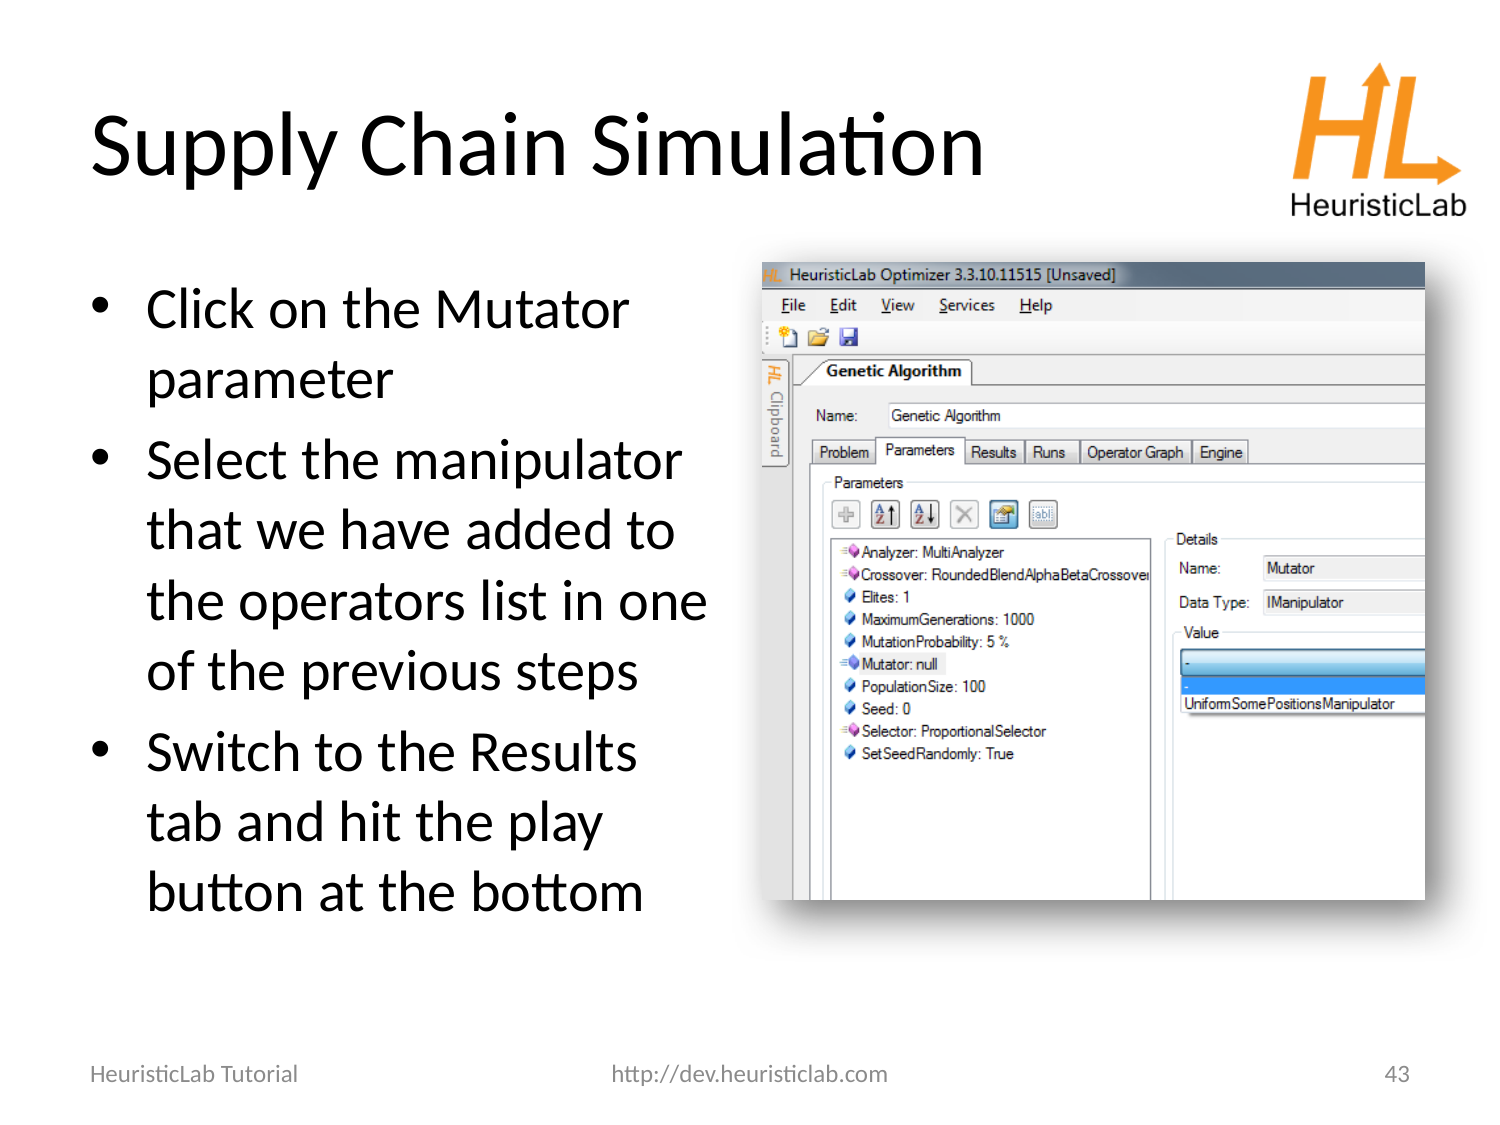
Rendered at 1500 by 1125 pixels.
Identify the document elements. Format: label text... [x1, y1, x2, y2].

list Click on the Mutator parameter Select the manipulator that we have added to the operators list in one of the previous steps Switch to the Results tab and hit the play button at the bottom [75, 262, 738, 1005]
slide_number HeuristicLab Tutorial [75, 1042, 425, 1103]
slide_number 43 [1074, 1042, 1425, 1103]
footer http://dev.heuristiclab.com [512, 1042, 988, 1103]
title Supply Chain Simulation [75, 45, 1282, 233]
picture [1281, 27, 1474, 244]
picture [762, 262, 1426, 901]
